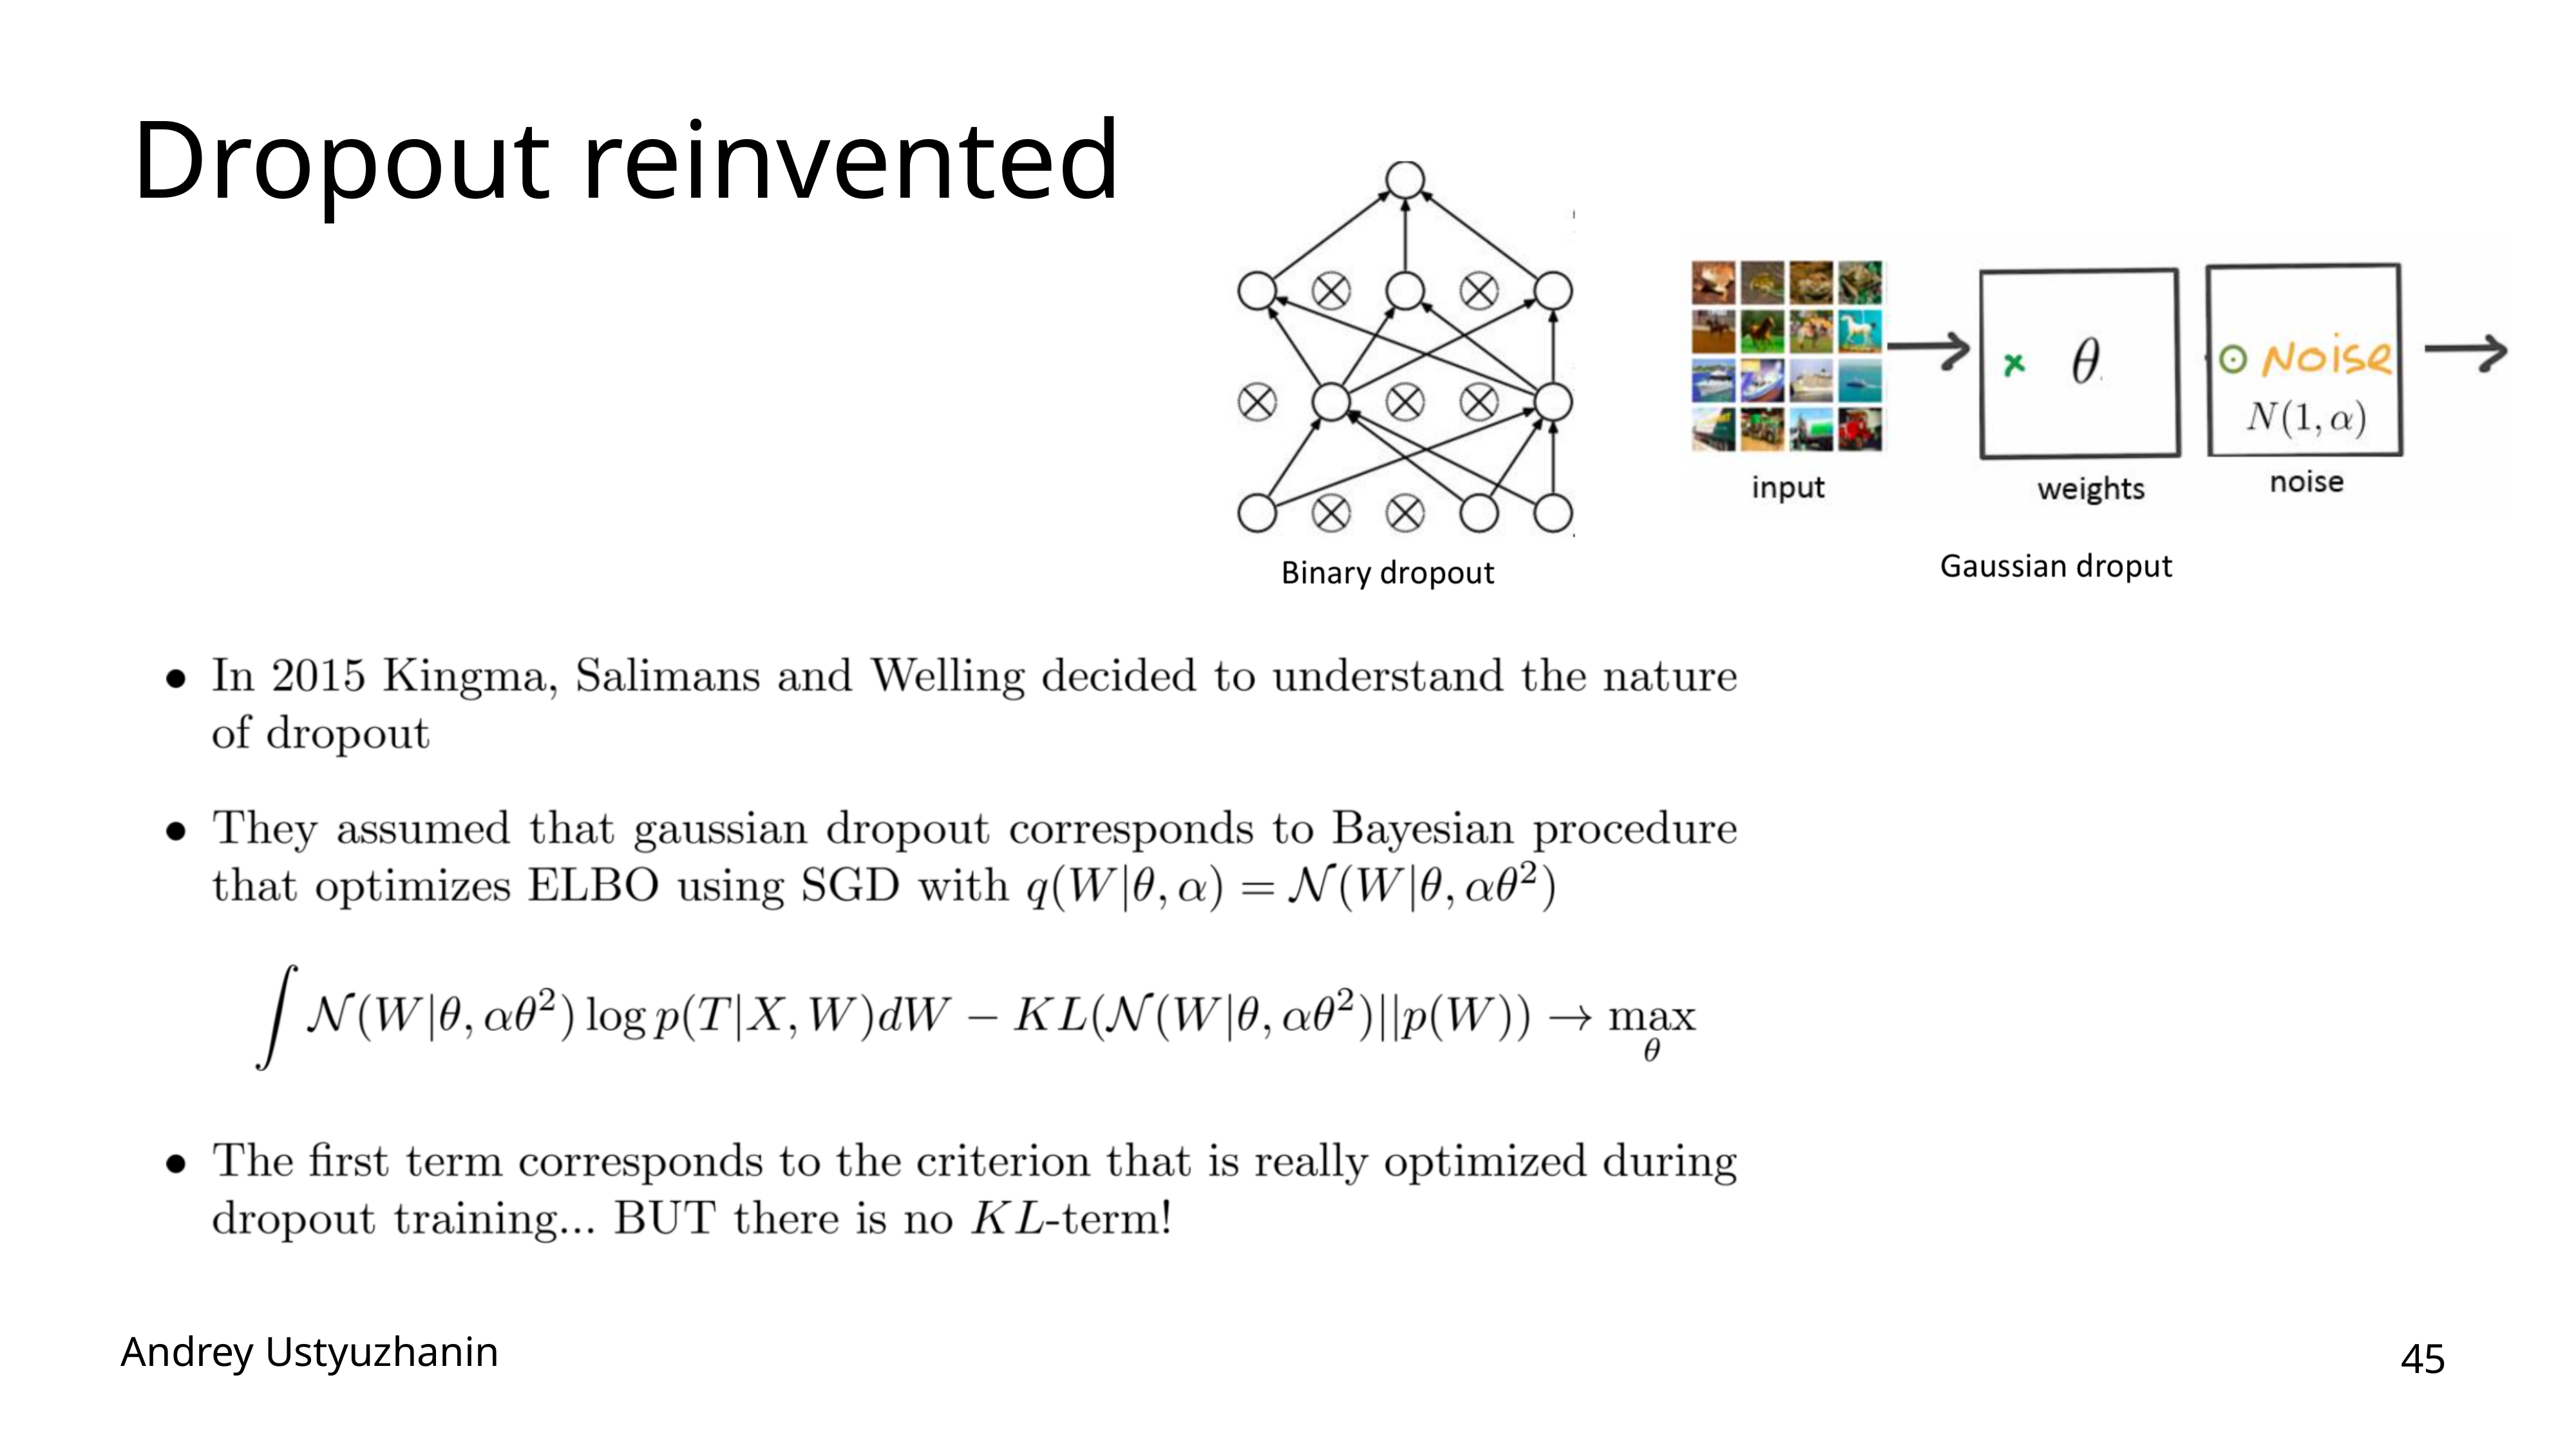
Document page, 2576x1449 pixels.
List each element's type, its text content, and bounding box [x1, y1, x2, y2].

picture [1207, 135, 2521, 596]
slide_number 45 [2336, 1340, 2457, 1381]
footer Andrey Ustyuzhanin [120, 1340, 2177, 1381]
picture [120, 603, 1790, 1303]
title Dropout reinvented [120, 80, 2459, 240]
